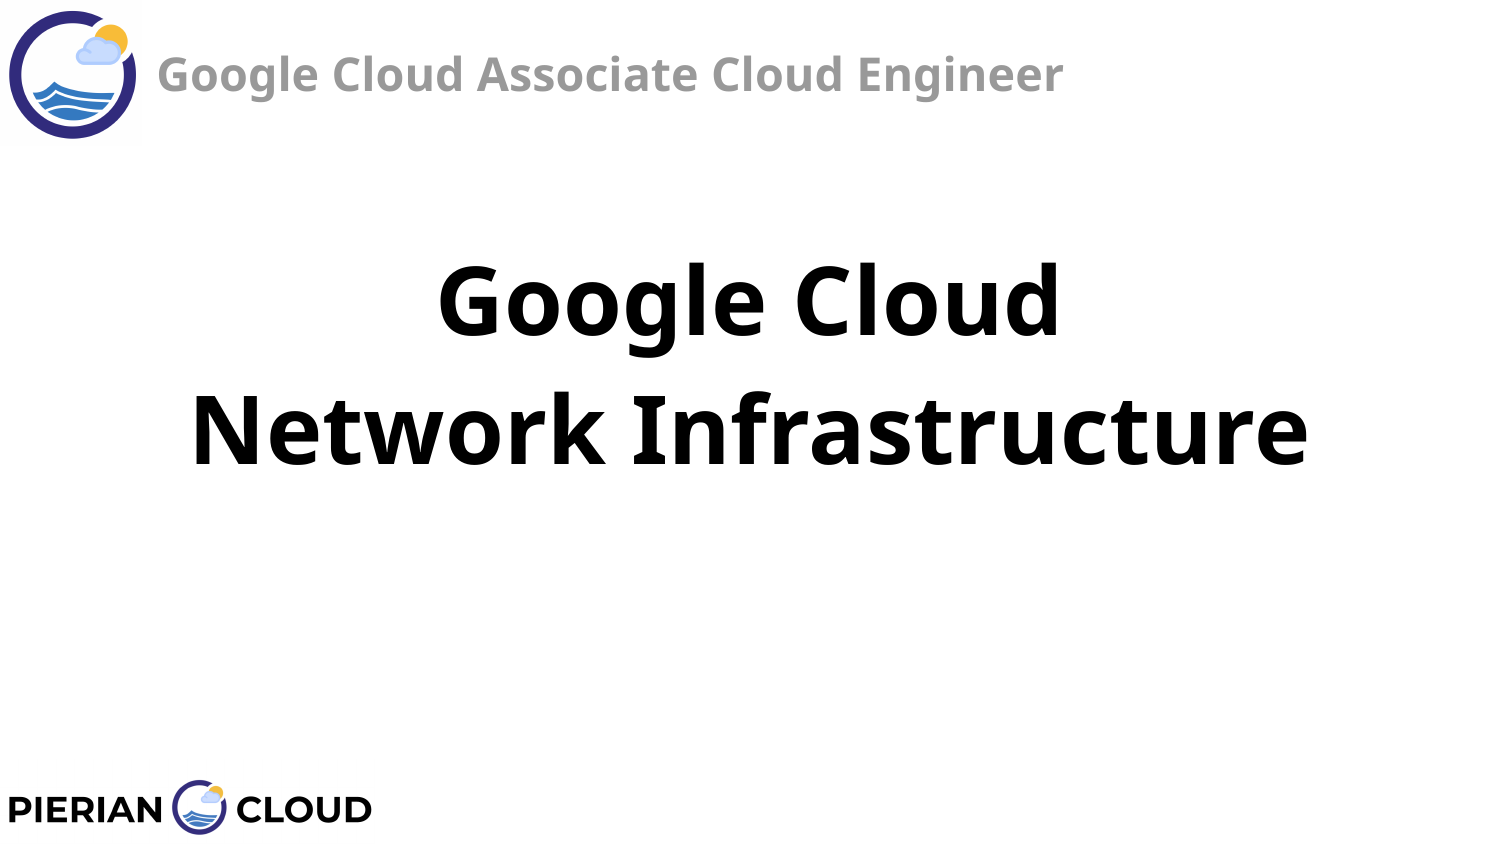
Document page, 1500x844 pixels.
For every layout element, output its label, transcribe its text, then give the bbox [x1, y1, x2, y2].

picture [0, 758, 375, 844]
title Google Cloud Network Infrastructure [51, 216, 1449, 508]
title Google Cloud Associate Cloud Engineer [146, 25, 1420, 120]
picture [0, 0, 142, 146]
